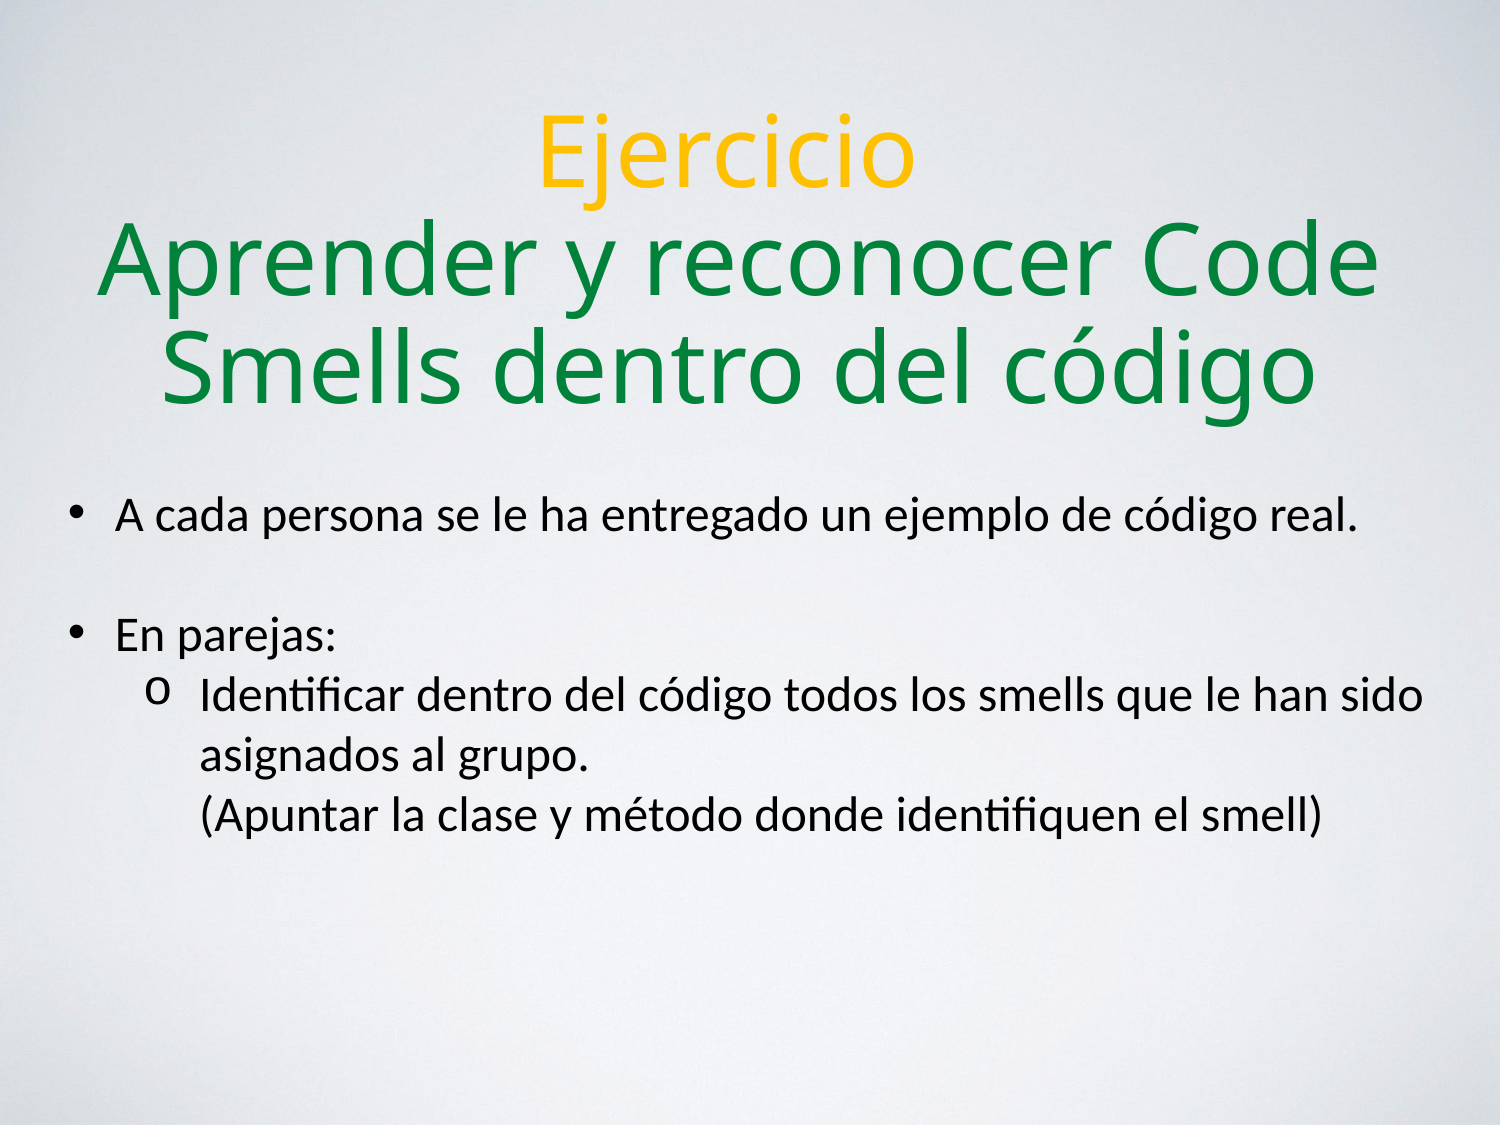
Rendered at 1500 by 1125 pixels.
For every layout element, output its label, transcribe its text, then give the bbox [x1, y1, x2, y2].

title Ejercicio Aprender y reconocer Code Smells dentro del código [64, 93, 1415, 437]
picture [0, 0, 1500, 1125]
text_box A cada persona se le ha entregado un ejemplo de código real. En parejas: Identificar dentro del código todos los smells que le han sido asignados al grupo. (Apuntar la clase y método donde identifiquen el smell) [53, 473, 1447, 849]
